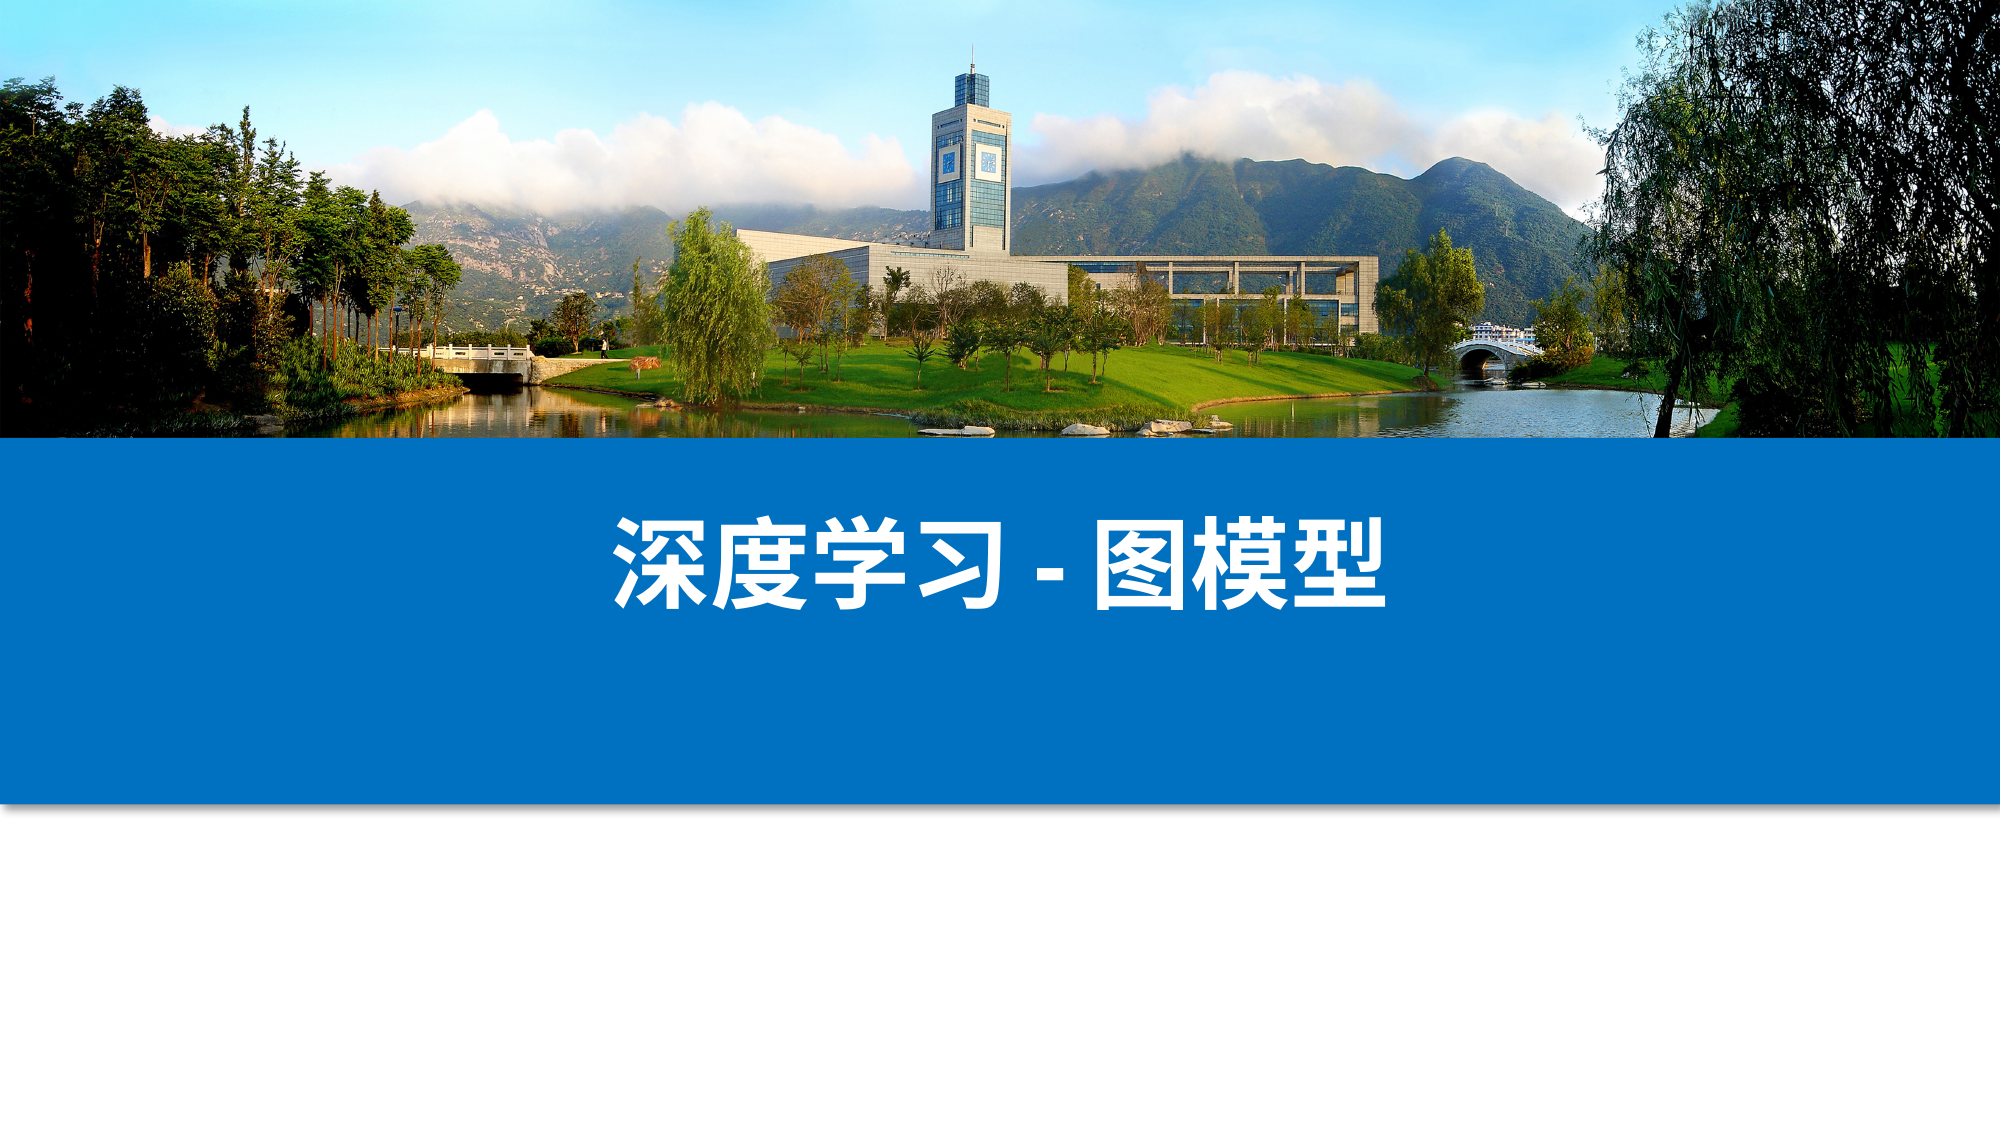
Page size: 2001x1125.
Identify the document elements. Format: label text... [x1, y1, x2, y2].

title 深度学习-图模型 [0, 504, 2000, 805]
picture [0, 0, 2000, 493]
